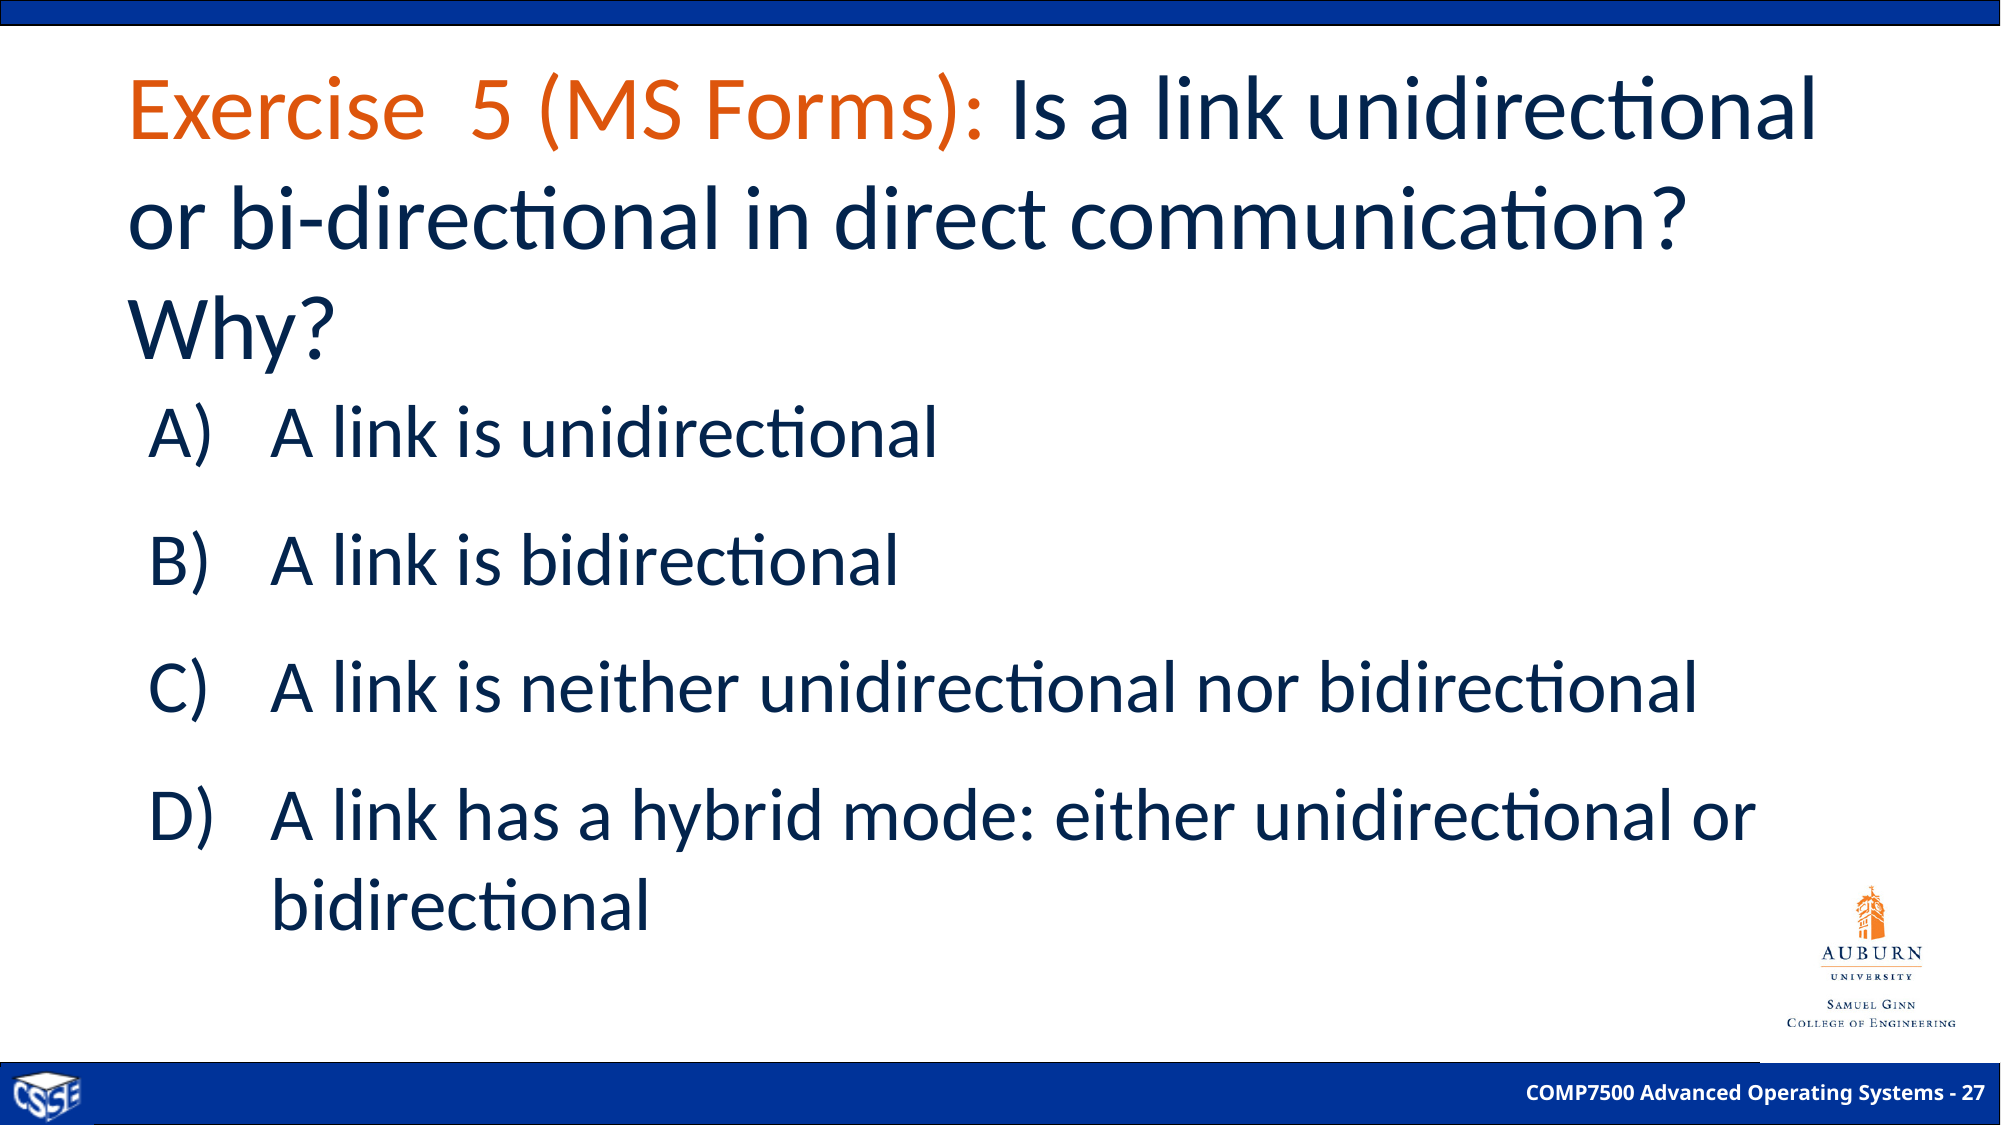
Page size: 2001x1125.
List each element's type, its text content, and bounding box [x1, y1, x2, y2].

picture [1760, 863, 2000, 1063]
title Exercise 5 (MS Forms): Is a link unidirectional or bi-directional in direct communication? Why? [112, 75, 1925, 350]
picture [0, 1067, 94, 1125]
list A link is unidirectional A link is bidirectional A link is neither unidirectional nor bidirectional A link has a hybrid mode: either unidirectional or bidirectional [133, 375, 1922, 956]
